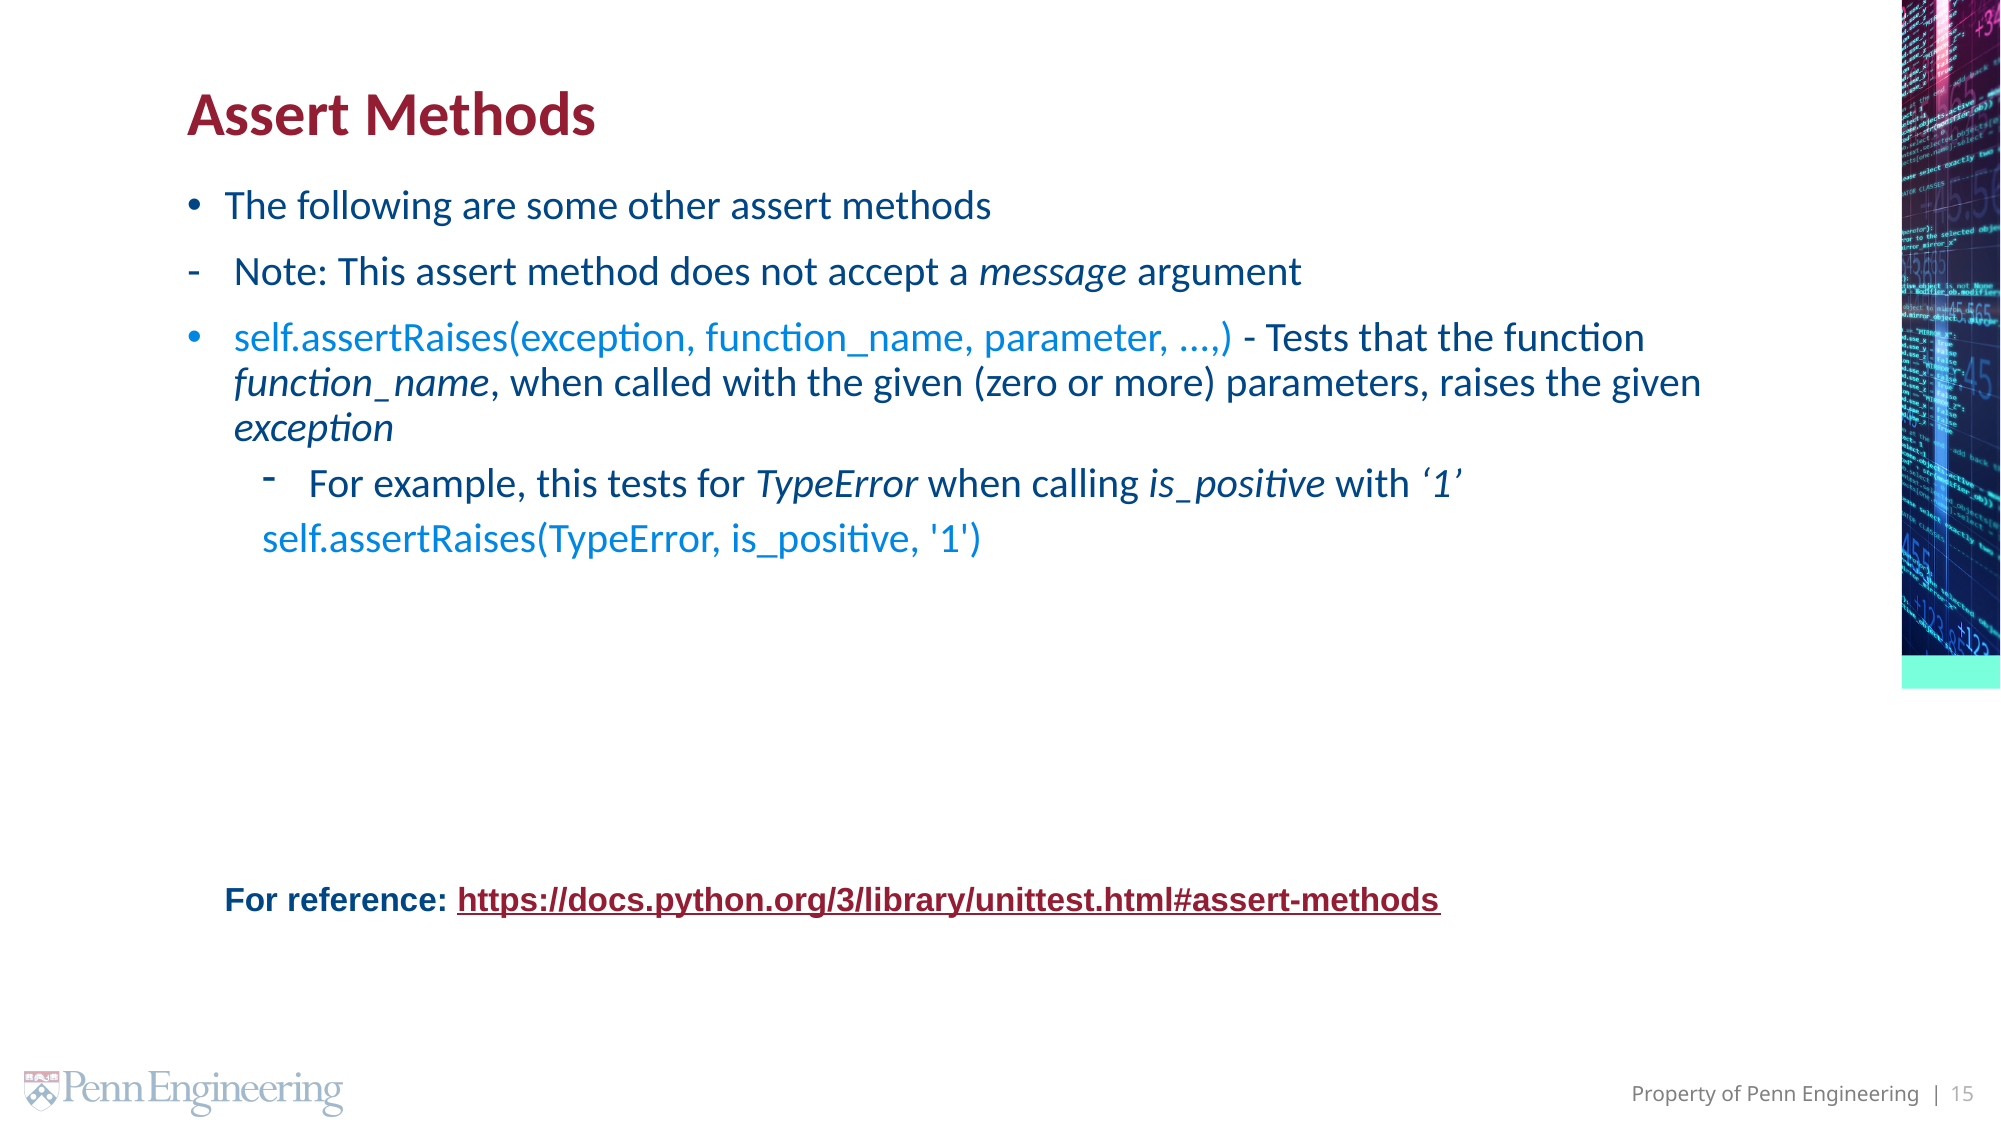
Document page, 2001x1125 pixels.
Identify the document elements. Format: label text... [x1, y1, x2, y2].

slide_number 15 [1935, 1065, 2000, 1125]
title Assert Methods [187, 54, 1871, 176]
text_box For reference: https://docs.python.org/3/library/unittest.html#assert-methods [187, 868, 1463, 968]
picture [1901, 0, 2001, 655]
list The following are some other assert methods Note: This assert method does not accept a message argument self.assertRaises(exception, function_name, parameter, ...,) - Tests that the function function_name, when called with the given (zero or more) parameters, raises the given exception For example, this tests for TypeError when calling is_positive with ‘1’ self.assertRaises(TypeError, is_positive, '1') [187, 184, 1871, 868]
